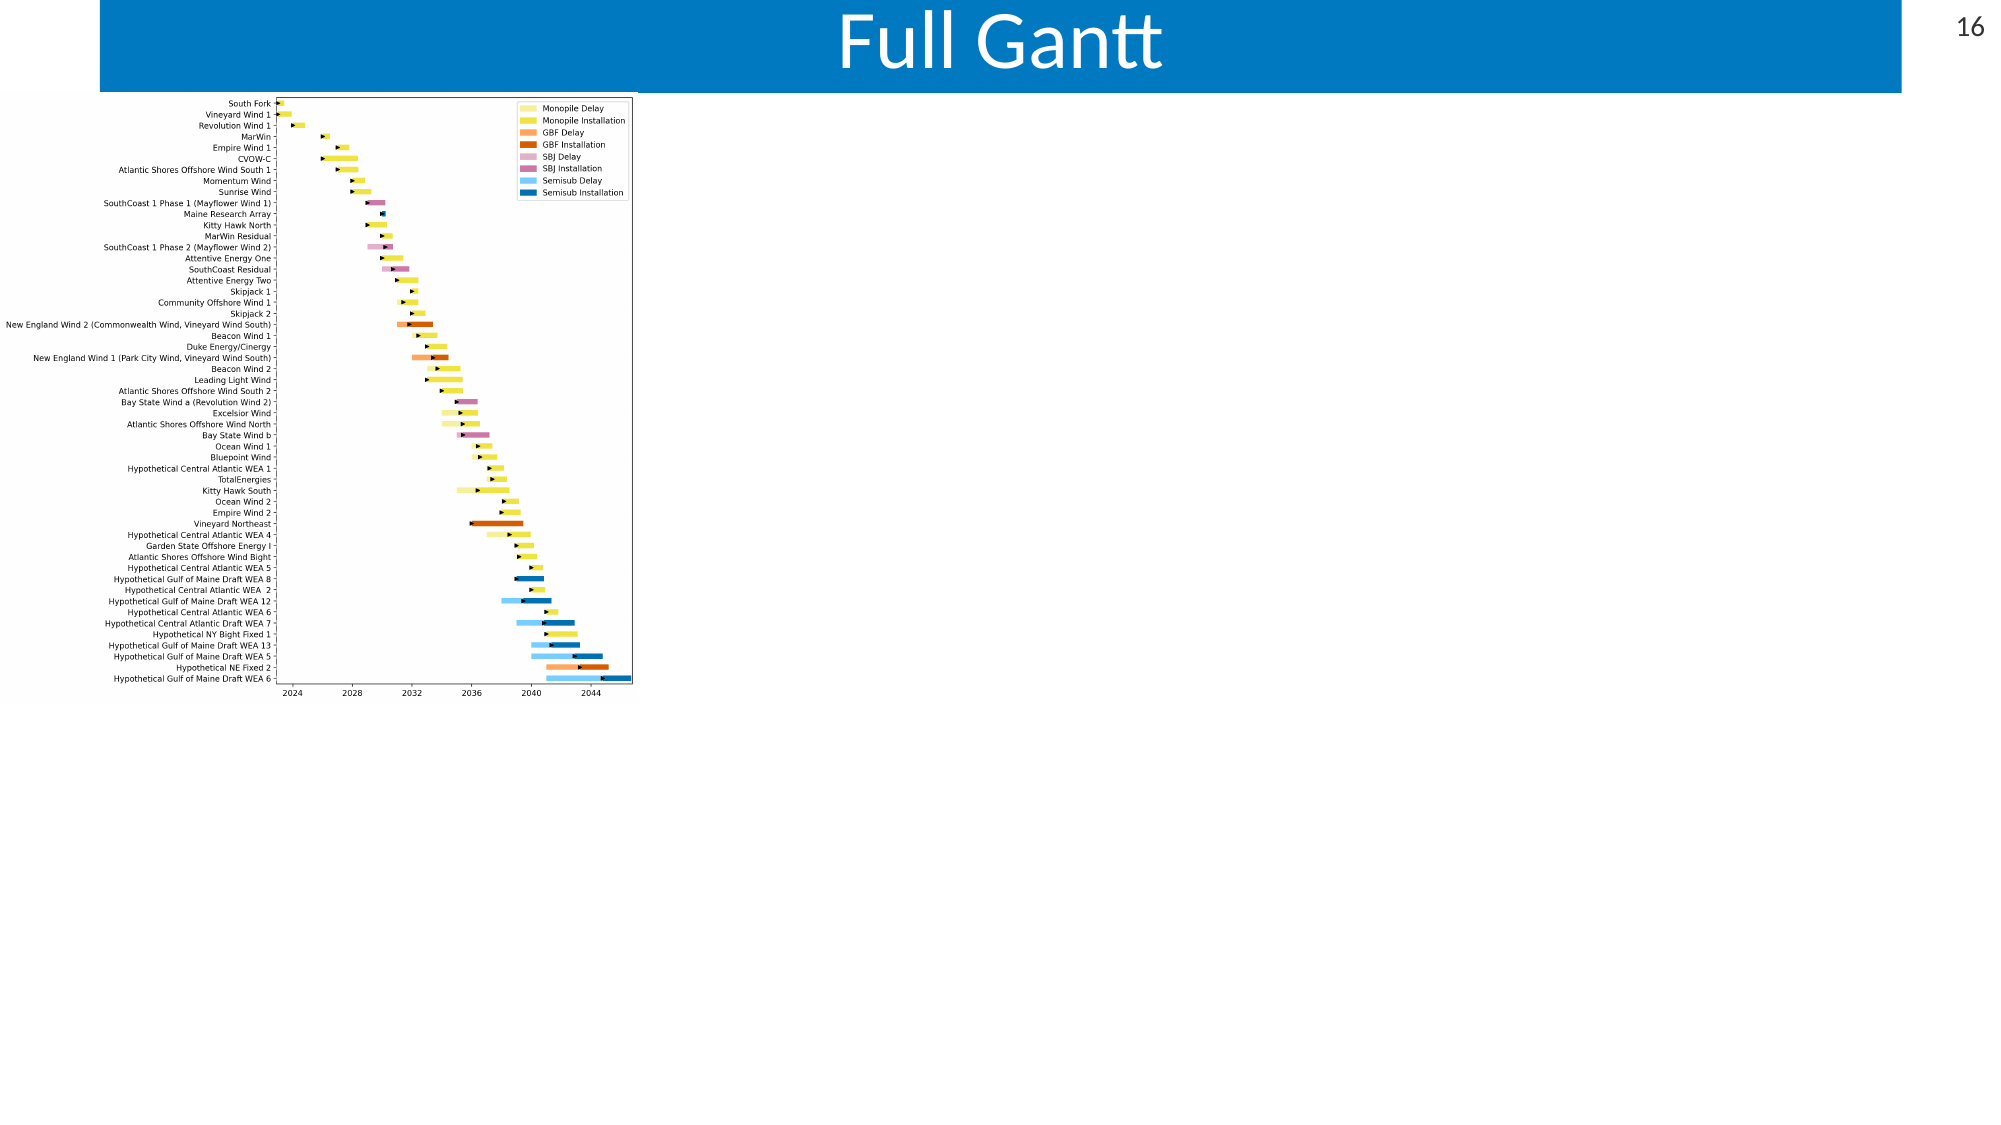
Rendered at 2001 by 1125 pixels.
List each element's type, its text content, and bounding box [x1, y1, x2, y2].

picture [0, 92, 638, 704]
title Full Gantt [99, 0, 1902, 94]
